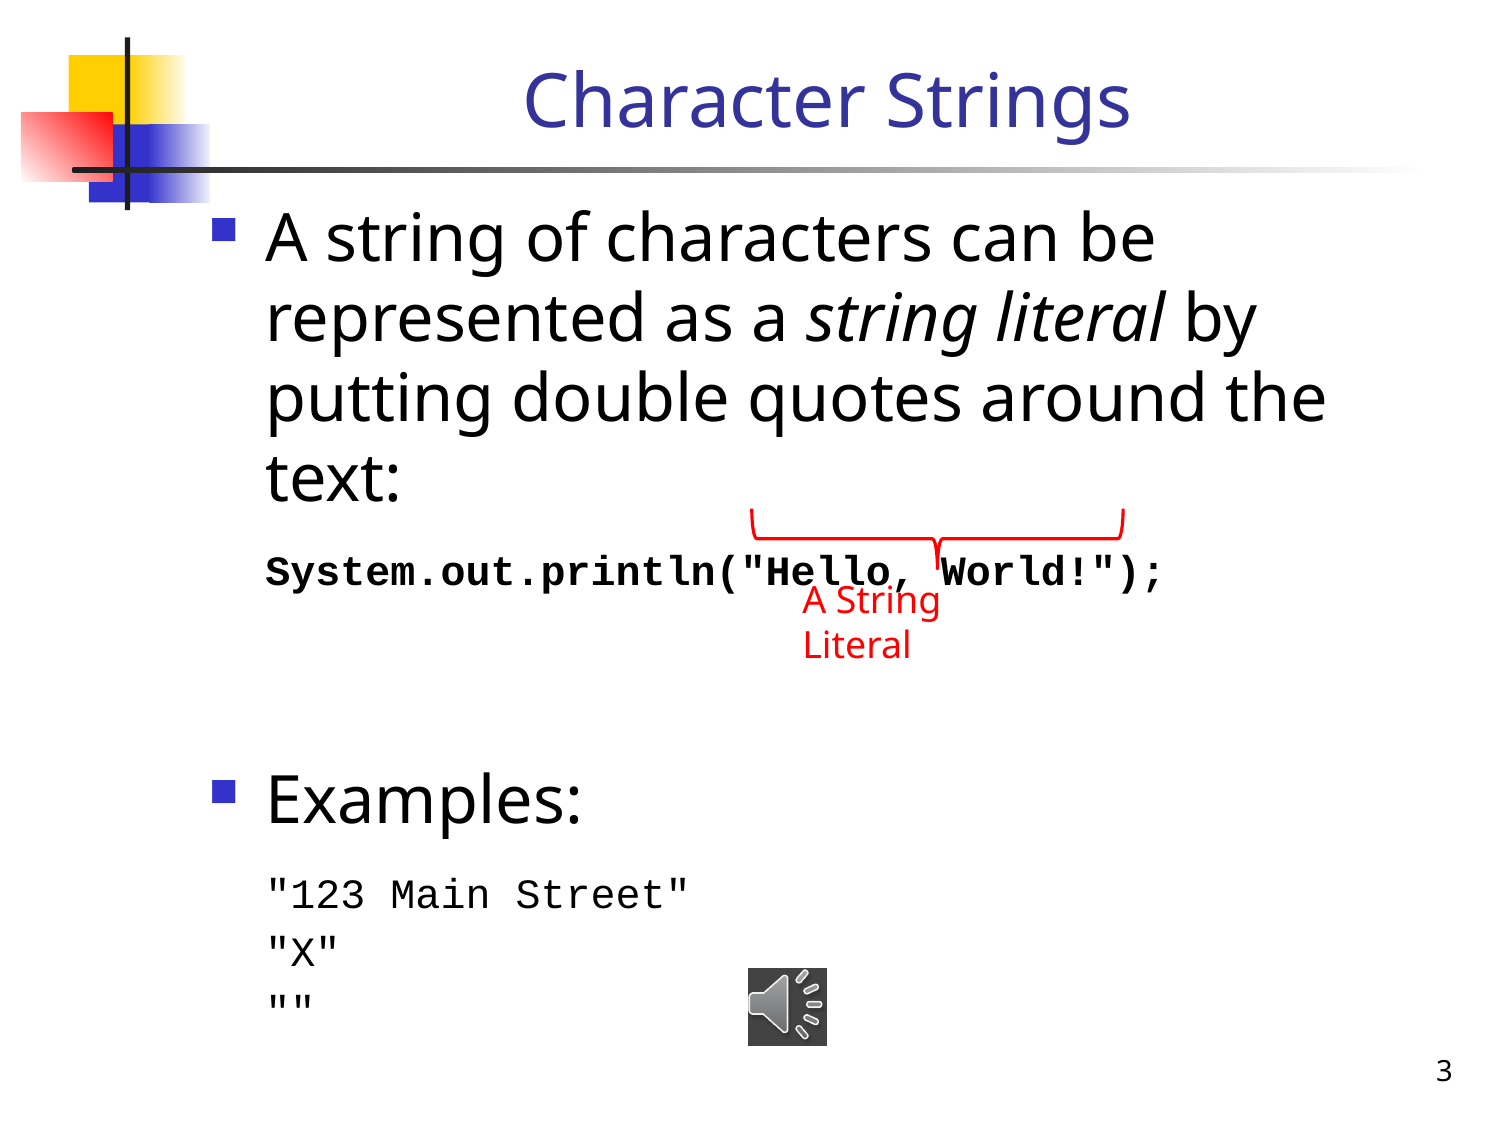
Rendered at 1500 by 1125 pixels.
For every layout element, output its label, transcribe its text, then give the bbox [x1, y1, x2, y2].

title Character Strings [188, 35, 1468, 150]
slide_number 3 [1154, 1023, 1468, 1100]
text_box [751, 508, 1124, 568]
picture [747, 966, 828, 1048]
text_box A String Literal [787, 568, 1075, 674]
list A string of characters can be represented as a string literal by putting double quotes around the text: System.out.println("Hello, World!"); Examples: "123 Main Street" "X" "" [193, 187, 1435, 1006]
